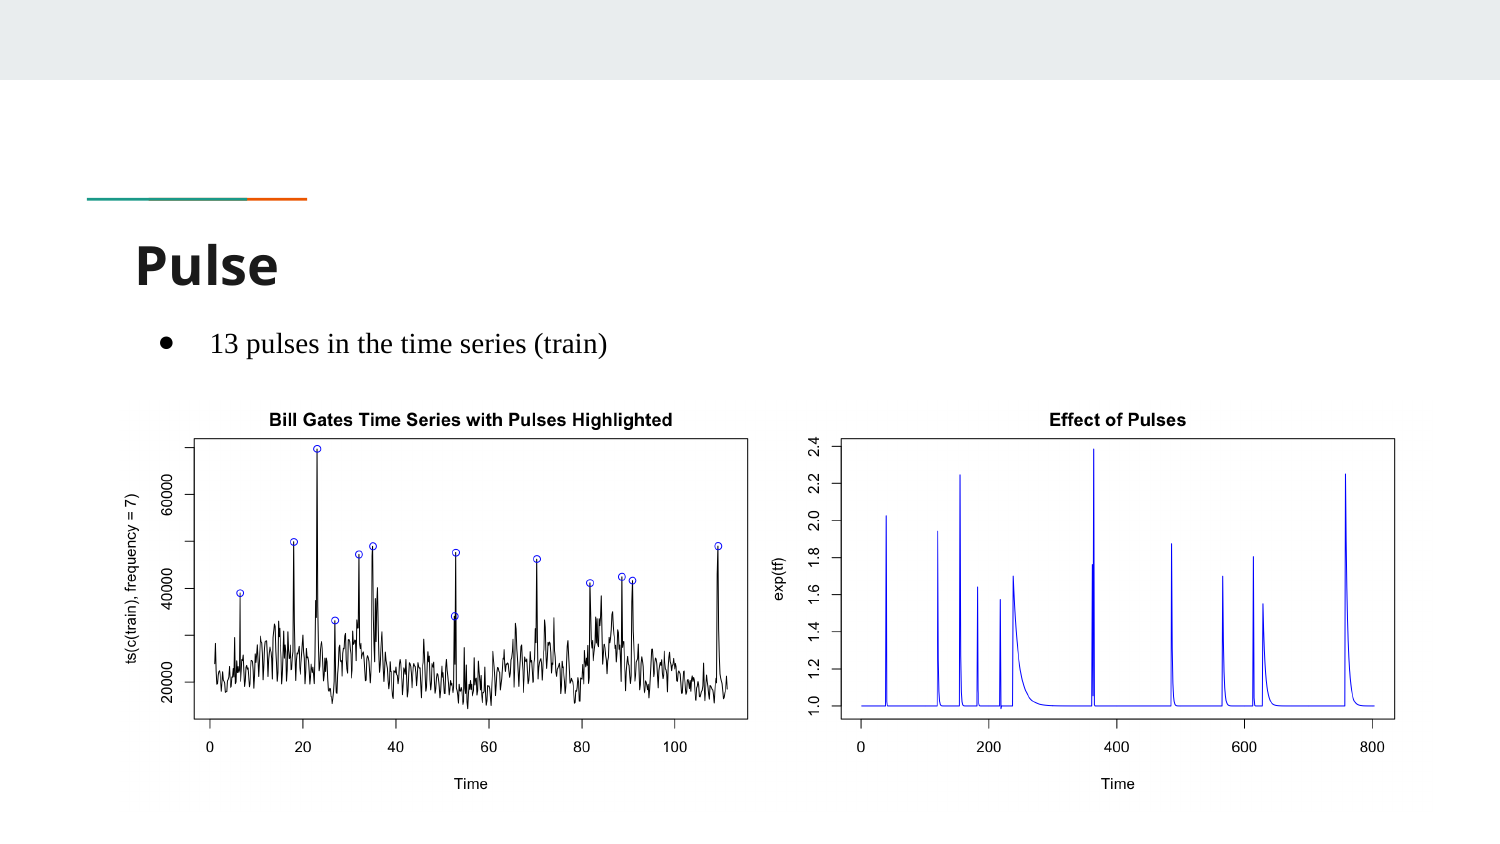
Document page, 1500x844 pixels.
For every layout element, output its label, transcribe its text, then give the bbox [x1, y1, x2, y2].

text_box 13 pulses in the time series (train) [119, 304, 638, 363]
title Pulse [119, 216, 1381, 305]
picture [119, 399, 1433, 812]
